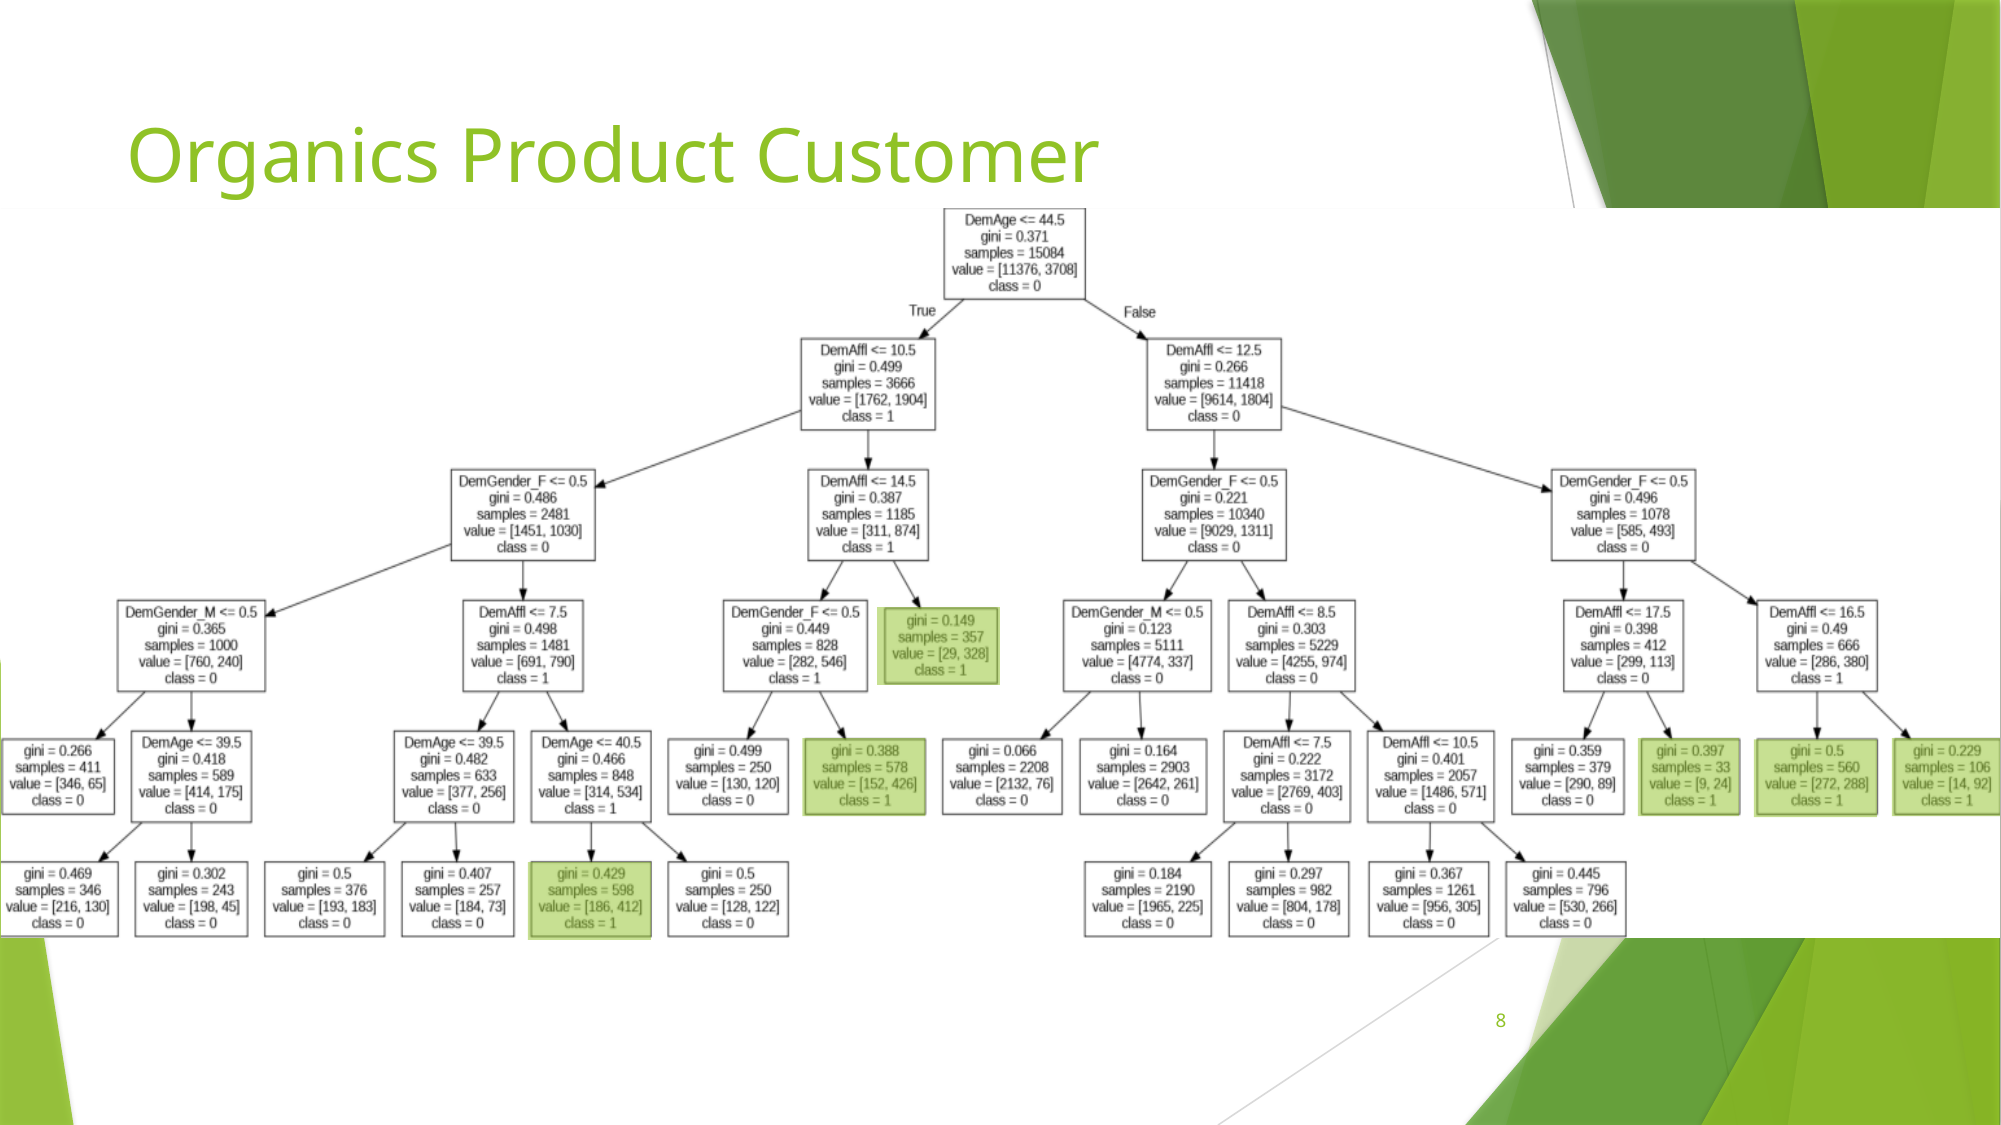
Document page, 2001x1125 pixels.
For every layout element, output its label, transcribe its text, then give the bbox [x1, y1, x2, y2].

title Organics Product Customer [111, 99, 1522, 207]
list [0, 207, 2000, 938]
slide_number 8 [1409, 991, 1522, 1051]
